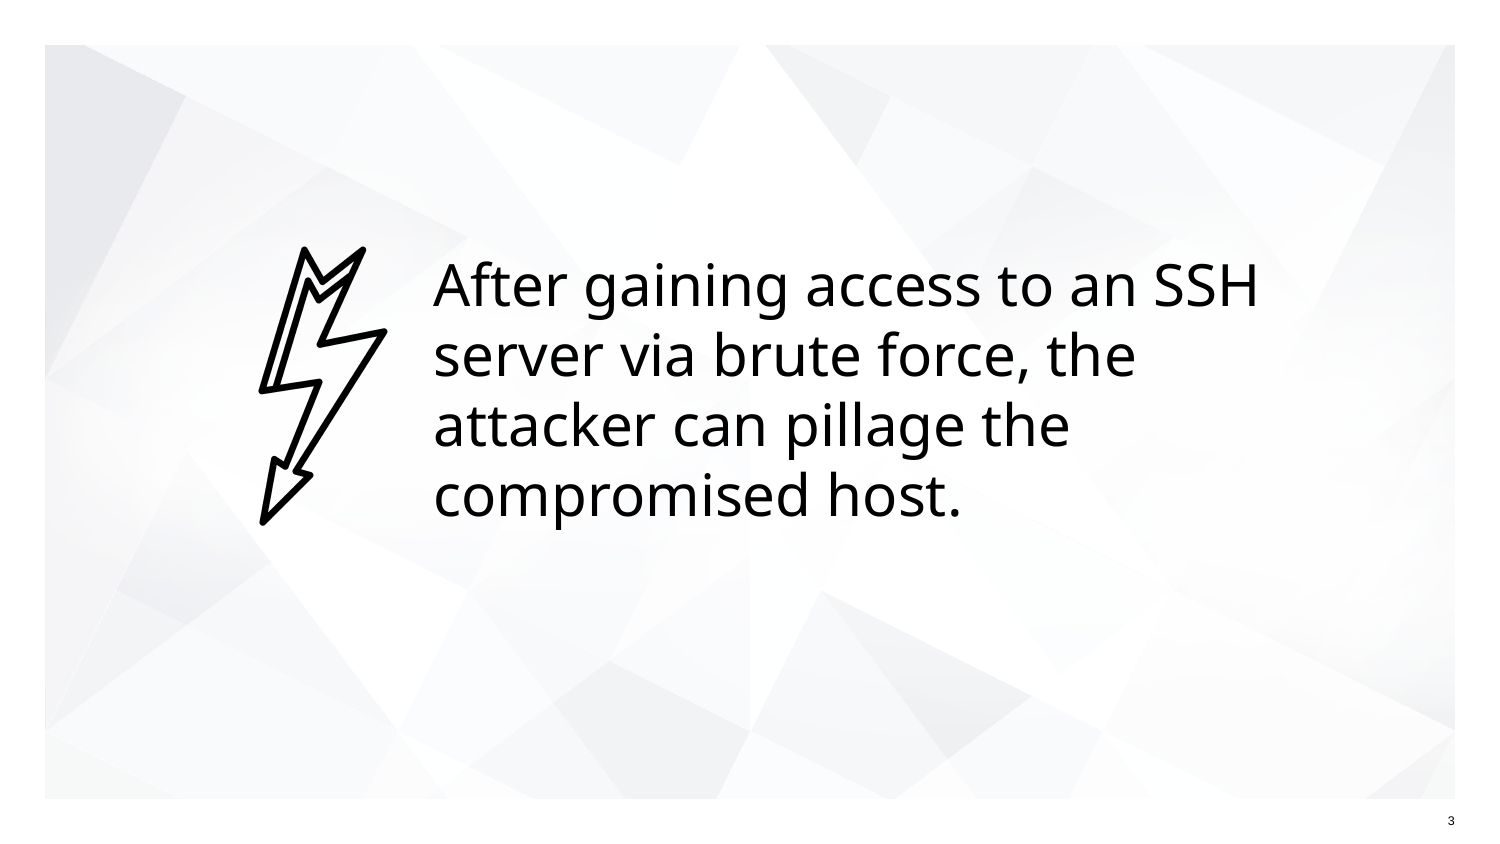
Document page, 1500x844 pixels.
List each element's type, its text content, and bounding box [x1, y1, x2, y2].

picture [45, 45, 1455, 799]
title After gaining access to an SSH server via brute force, the attacker can pillage the compromised host. [418, 232, 1366, 632]
slide_number ‹#› [1412, 813, 1455, 831]
